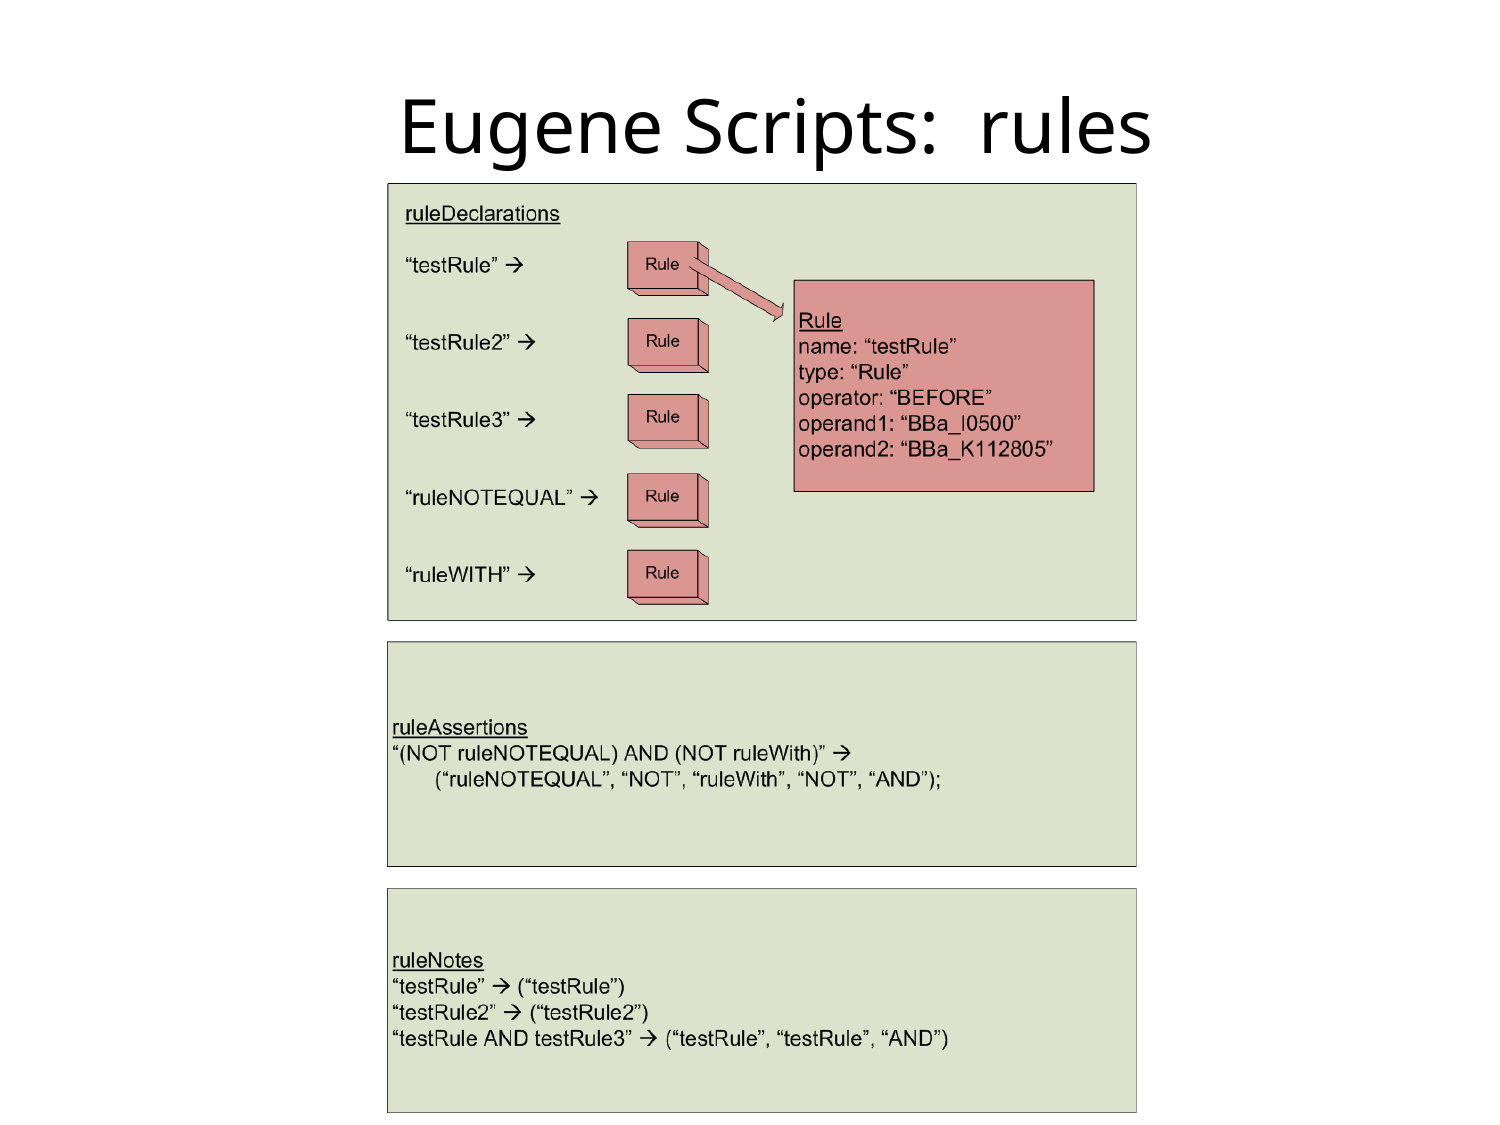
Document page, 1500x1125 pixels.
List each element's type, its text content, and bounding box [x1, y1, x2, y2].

picture [387, 183, 1137, 1113]
title Eugene Scripts: rules [152, 49, 1401, 198]
